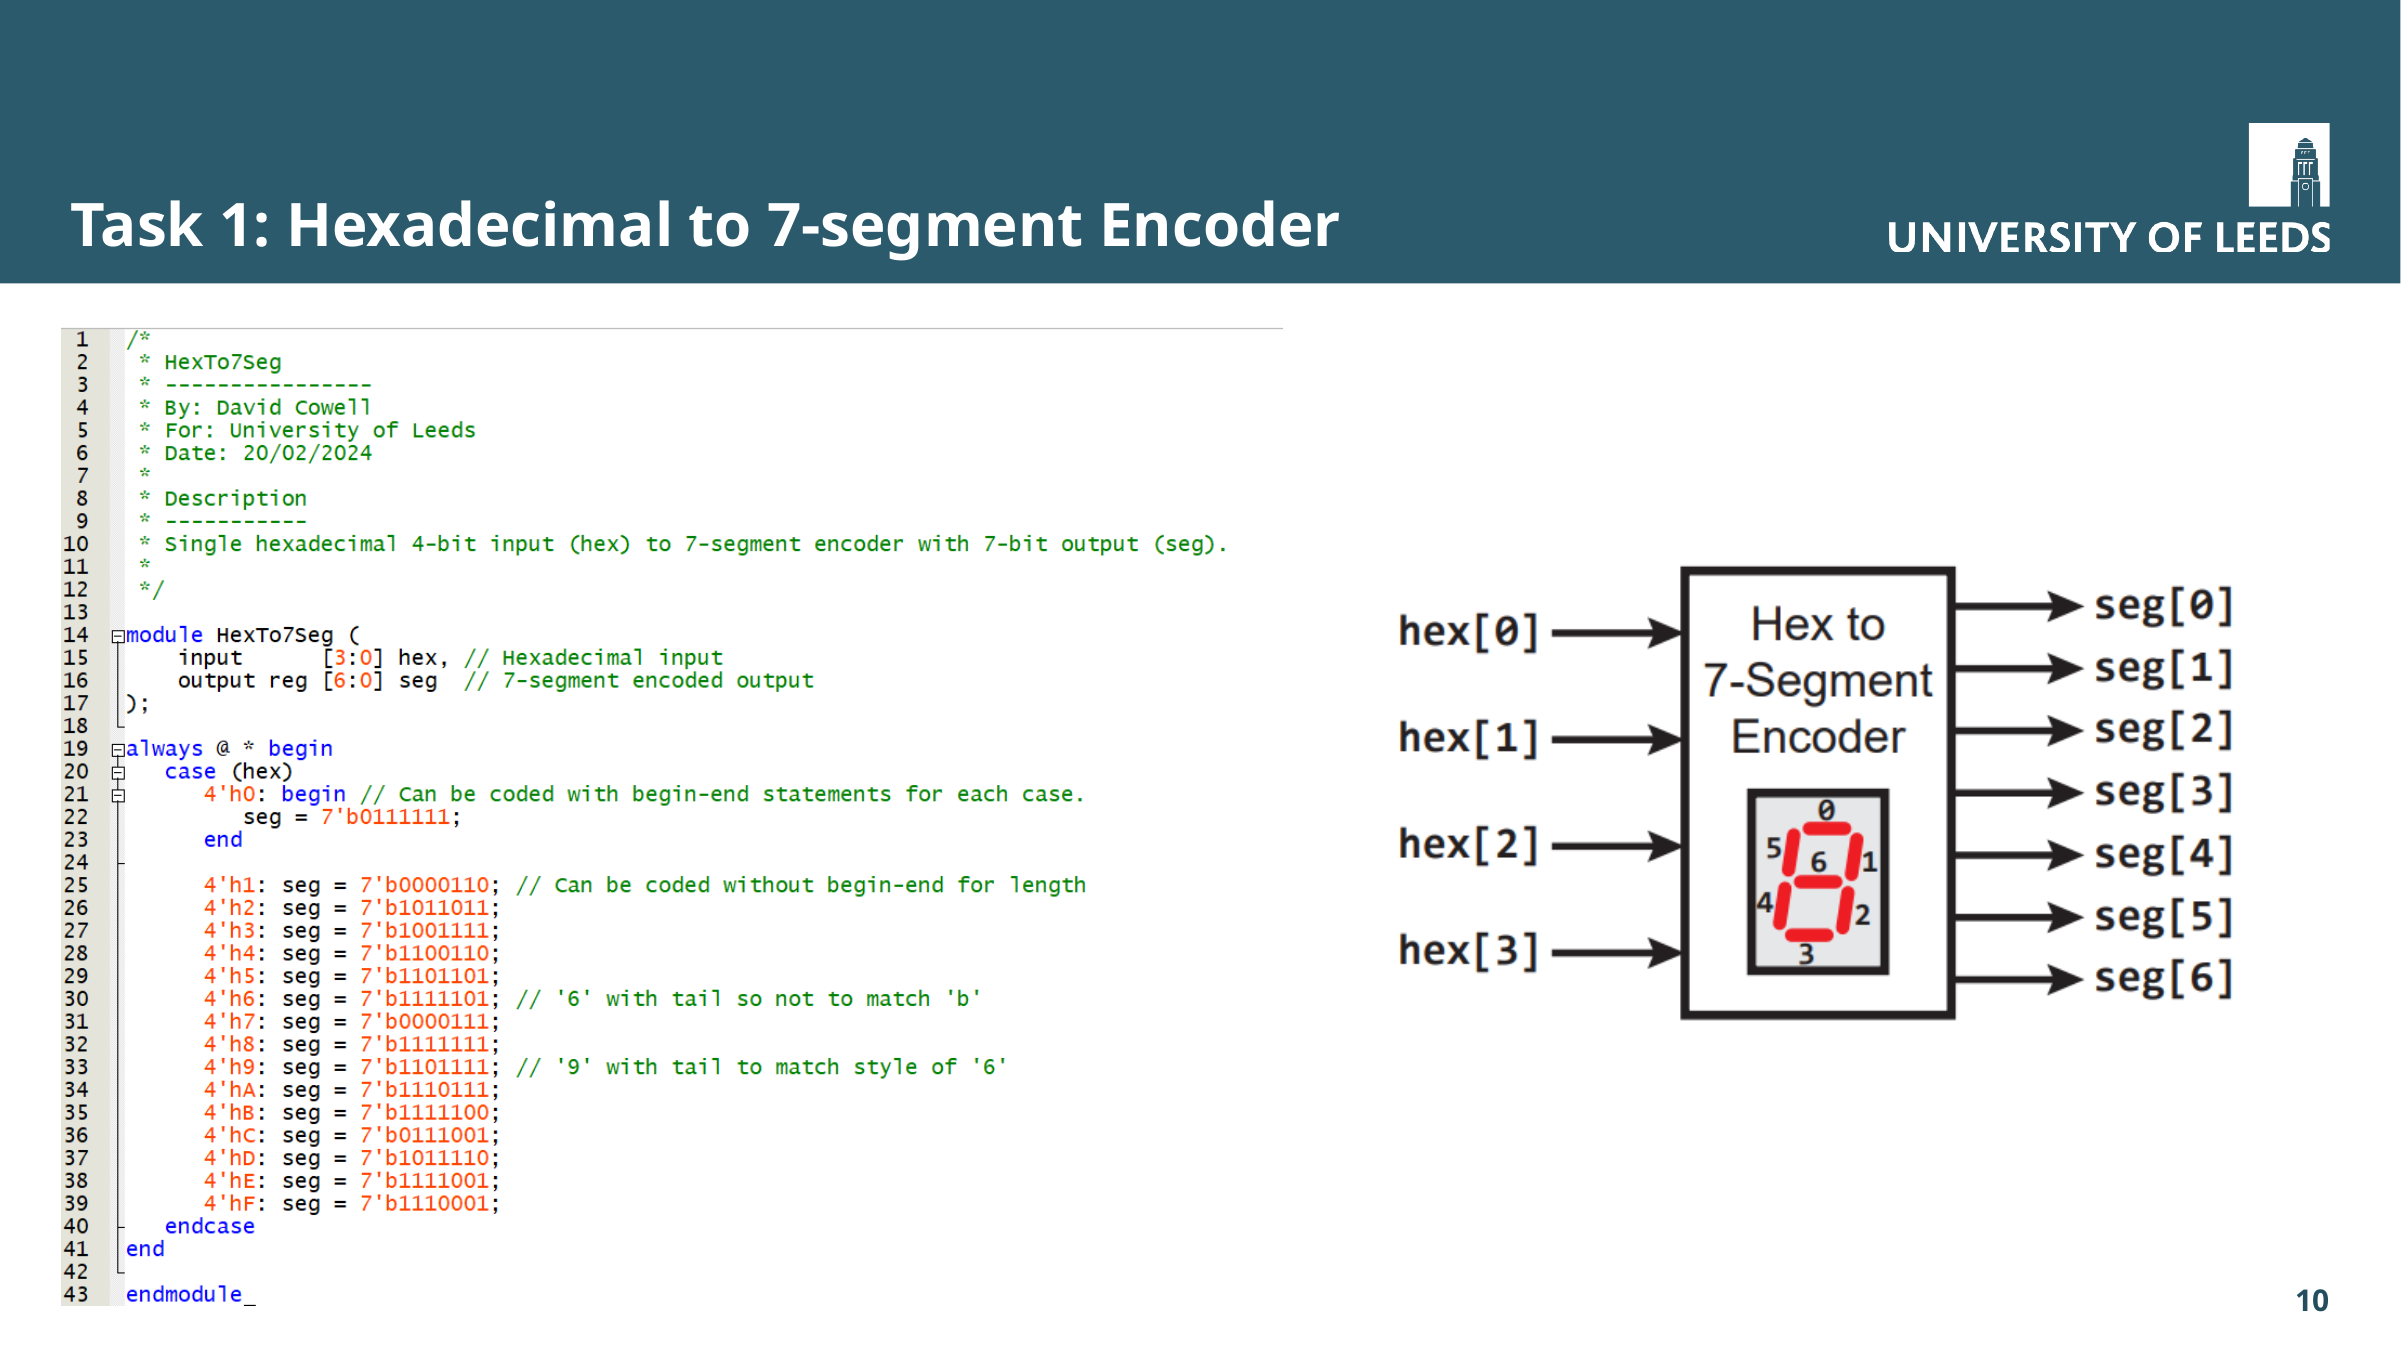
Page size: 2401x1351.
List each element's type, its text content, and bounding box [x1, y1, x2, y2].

title Task 1: Hexadecimal to 7-segment Encoder [70, 81, 1806, 259]
picture [61, 327, 1283, 1306]
picture [1360, 545, 2264, 1044]
